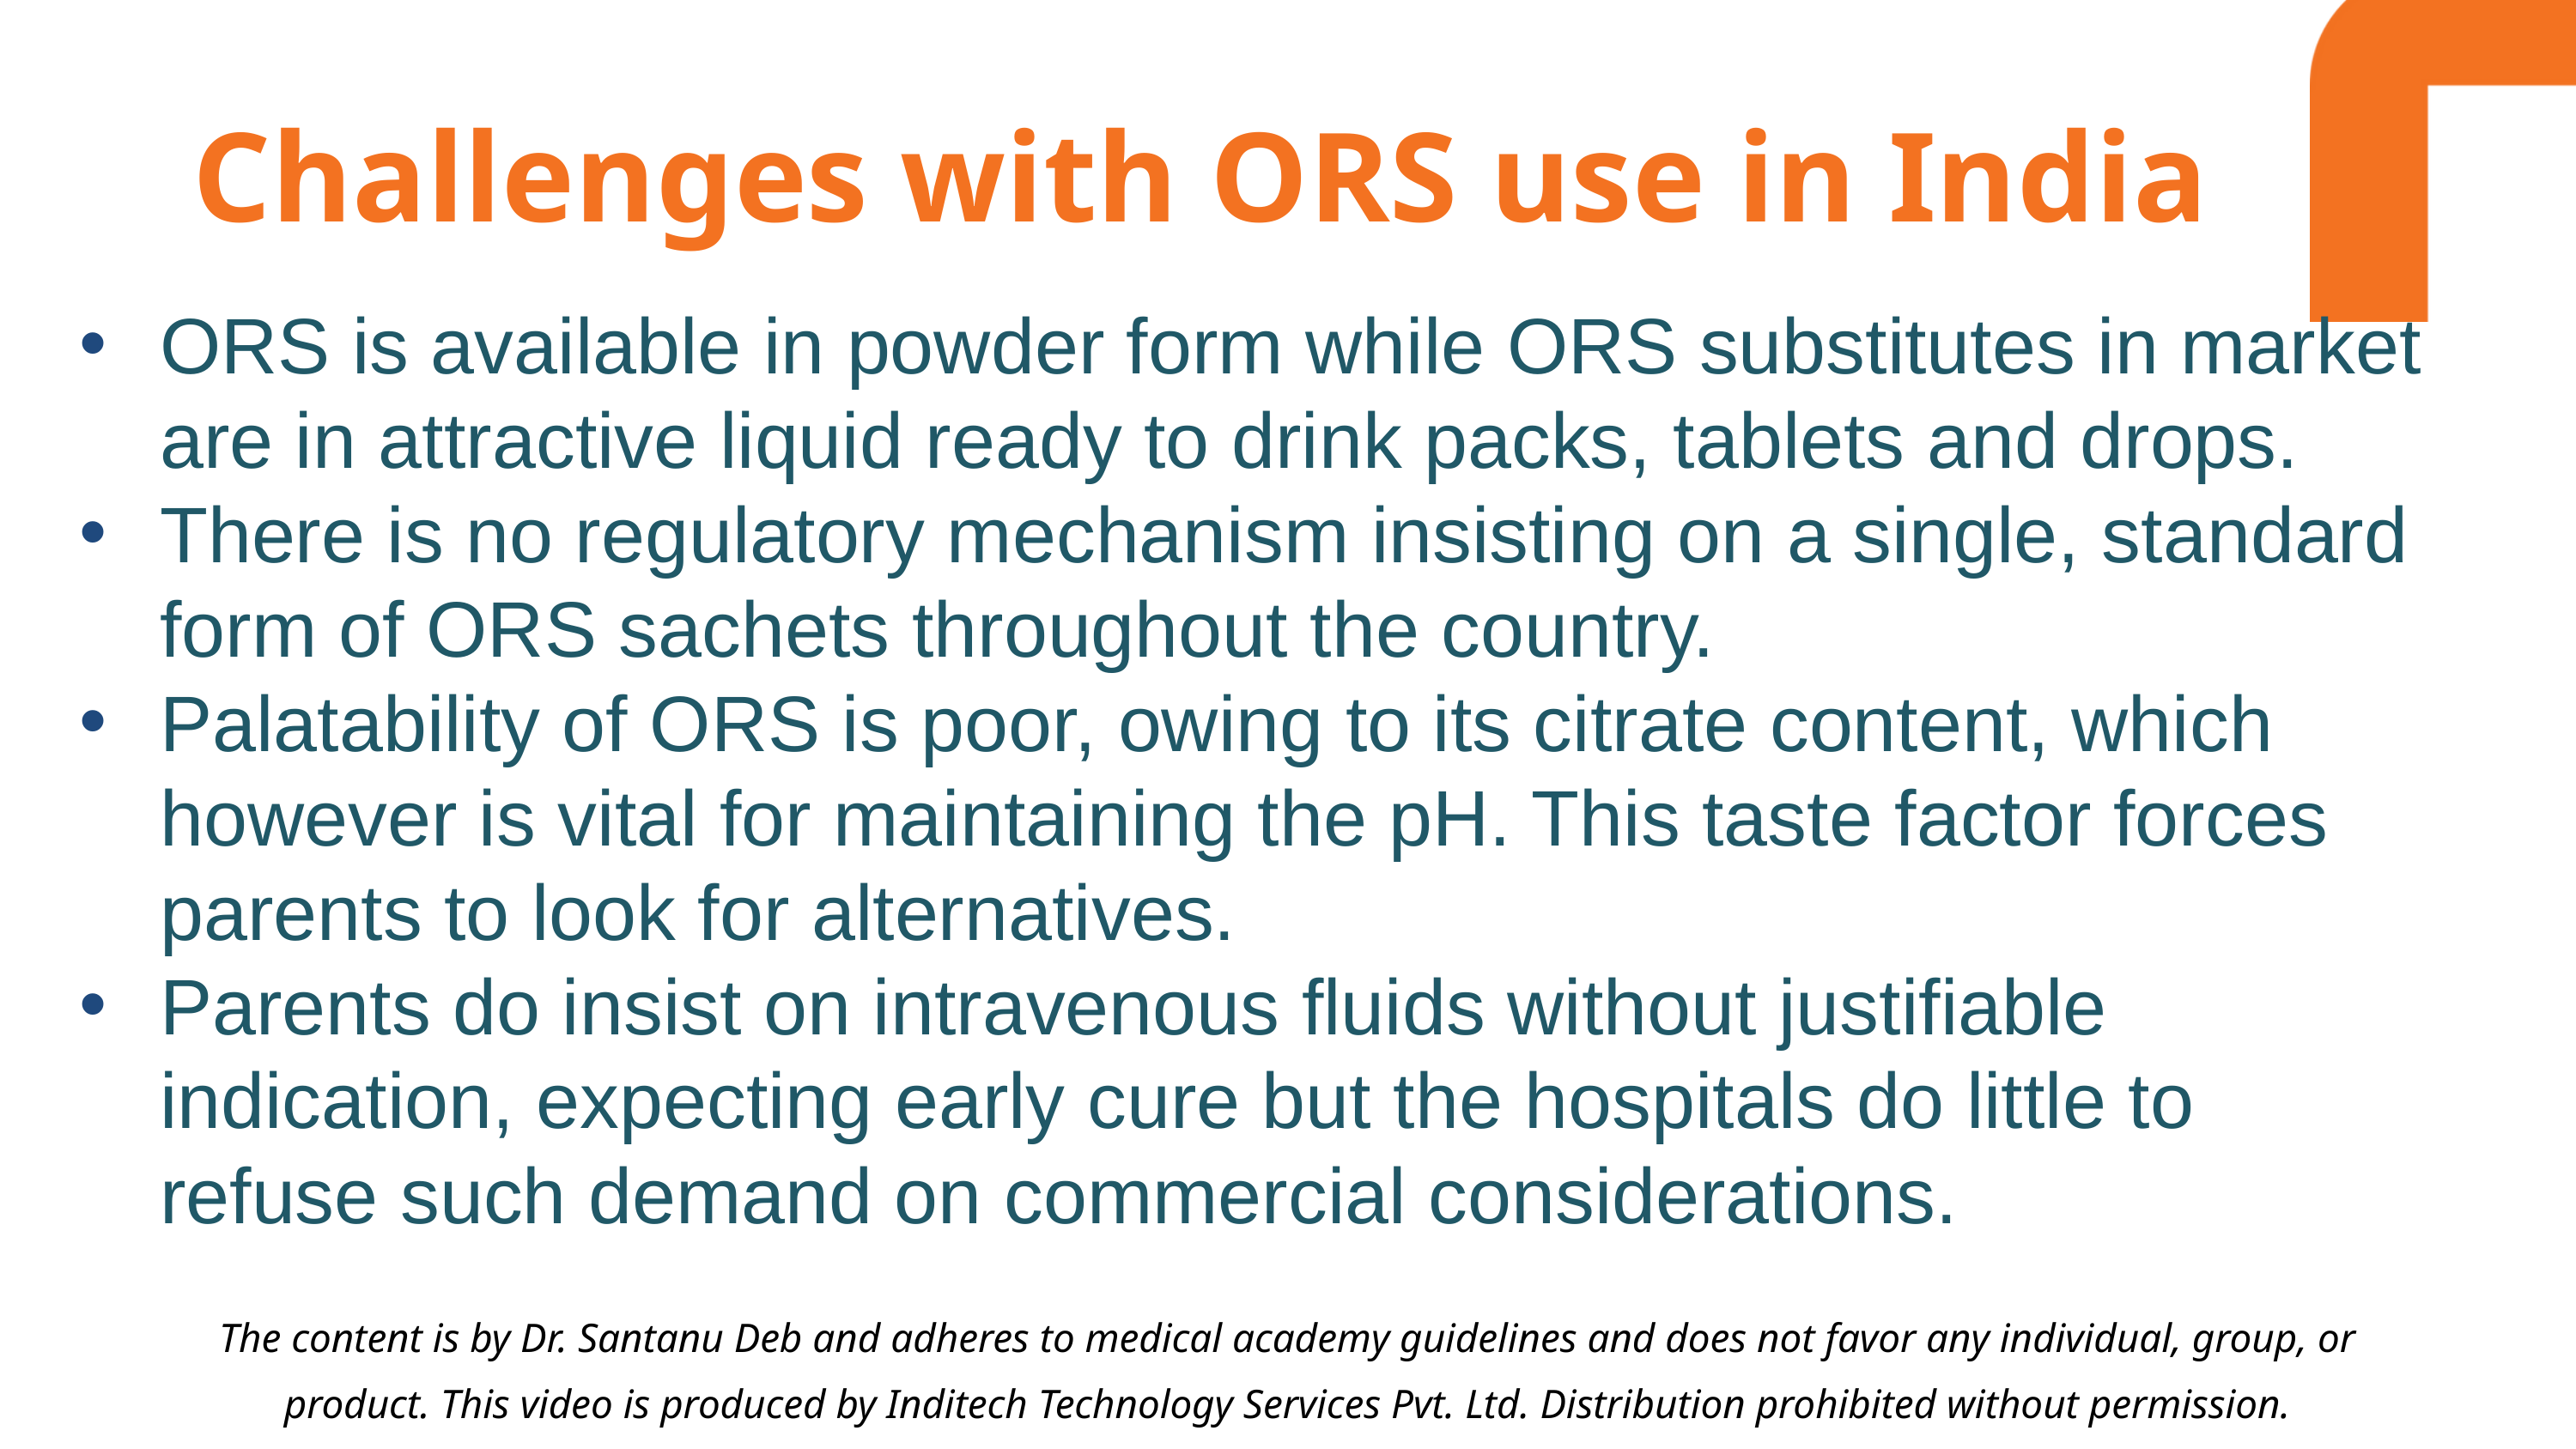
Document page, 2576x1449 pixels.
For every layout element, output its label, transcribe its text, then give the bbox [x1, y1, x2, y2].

text_box Challenges with ORS use in India [145, 43, 2257, 247]
text_box The content is by Dr. Santanu Deb and adheres to medical academy guidelines and does not favor any individual, group, or product. This video is produced by Inditech Technology Services Pvt. Ltd. Distribution prohibited without permission. [218, 1294, 2358, 1427]
text_box ORS is available in powder form while ORS substitutes in market are in attractive liquid ready to drink packs, tablets and drops. There is no regulatory mechanism insisting on a single, standard form of ORS sachets throughout the country. Palatability of ORS is poor, owing to its citrate content, which however is vital for maintaining the pH. This taste factor forces parents to look for alternatives. Parents do insist on intravenous fluids without justifiable indication, expecting early cure but the hospitals do little to refuse such demand on commercial considerations. [58, 282, 2451, 1252]
text_box [2310, 0, 2576, 322]
